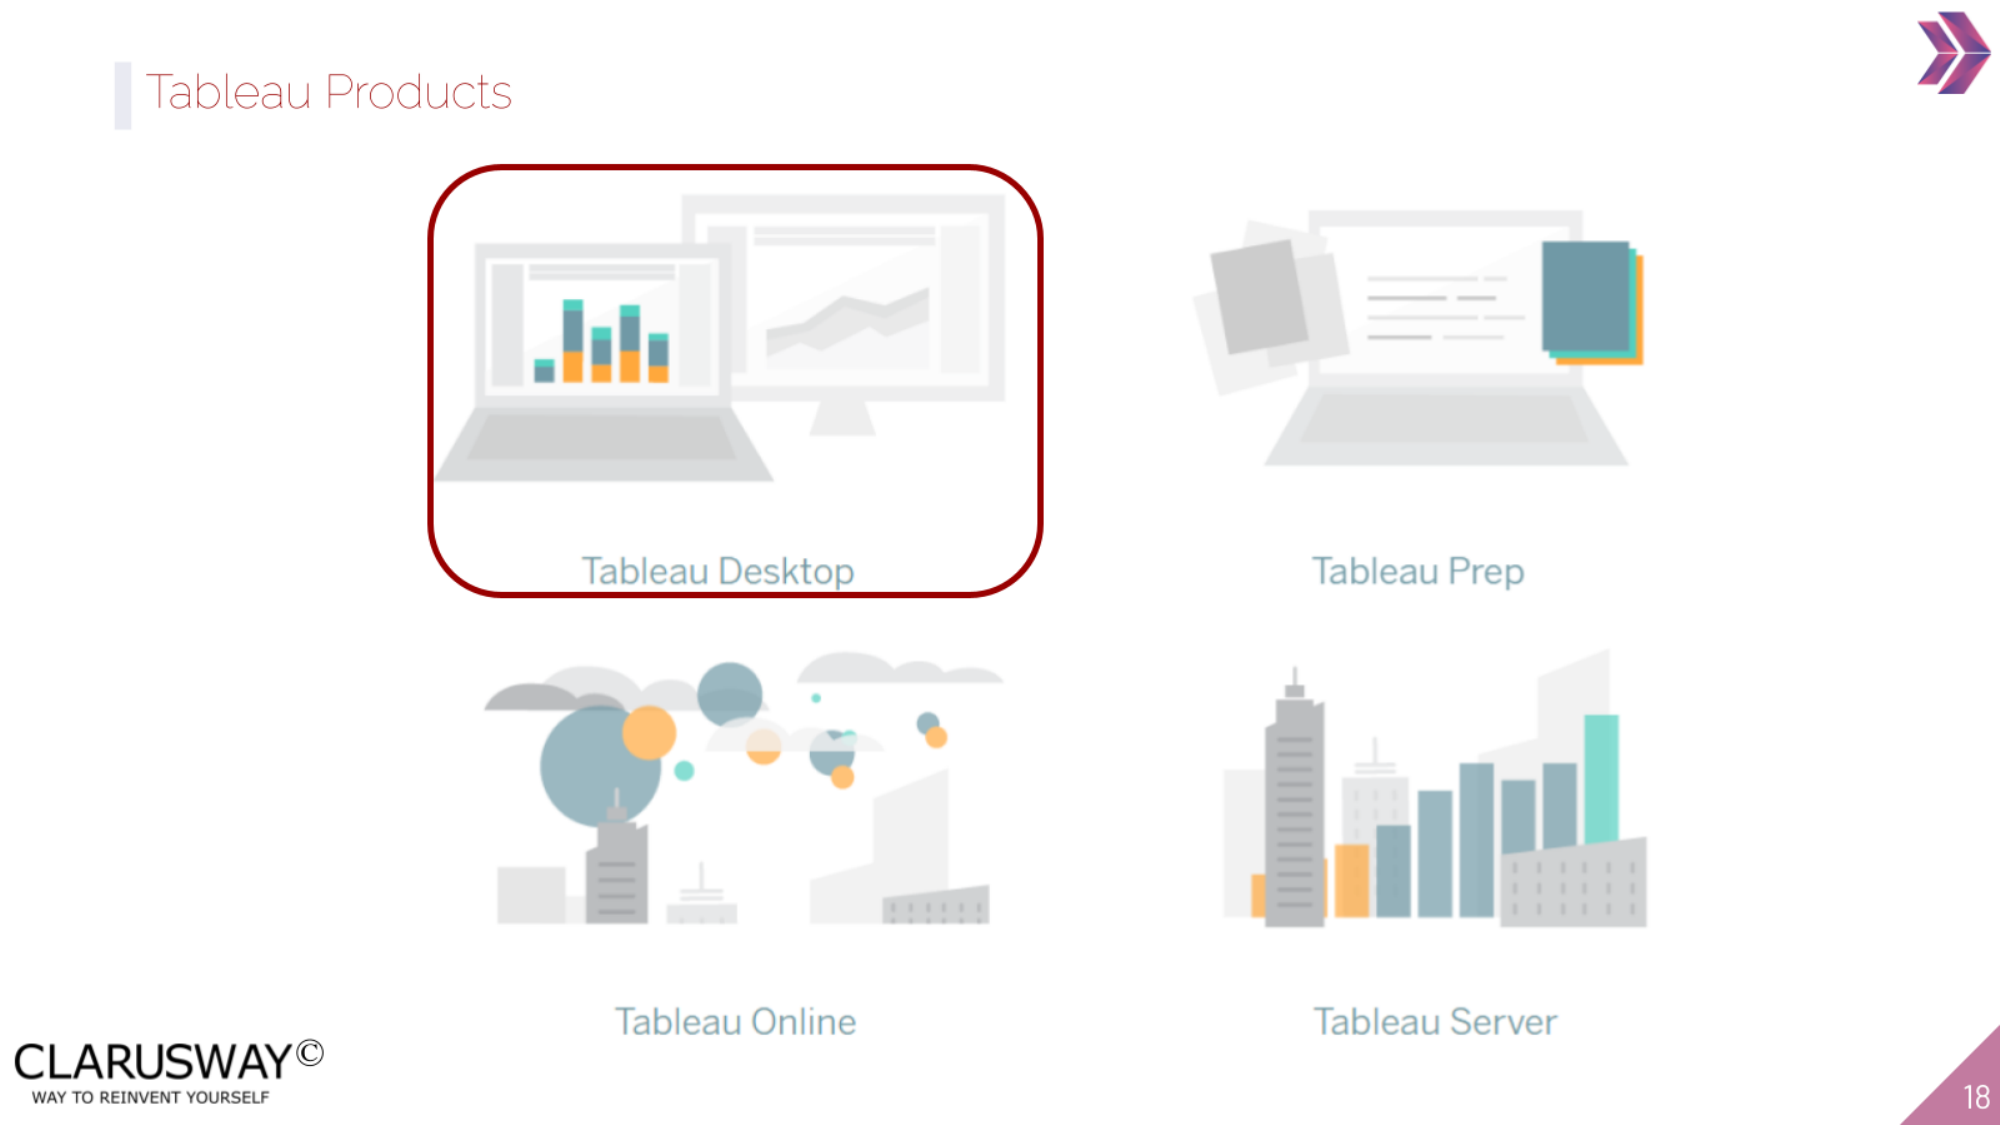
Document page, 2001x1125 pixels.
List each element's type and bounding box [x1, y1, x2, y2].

list [0, 0, 2000, 1125]
